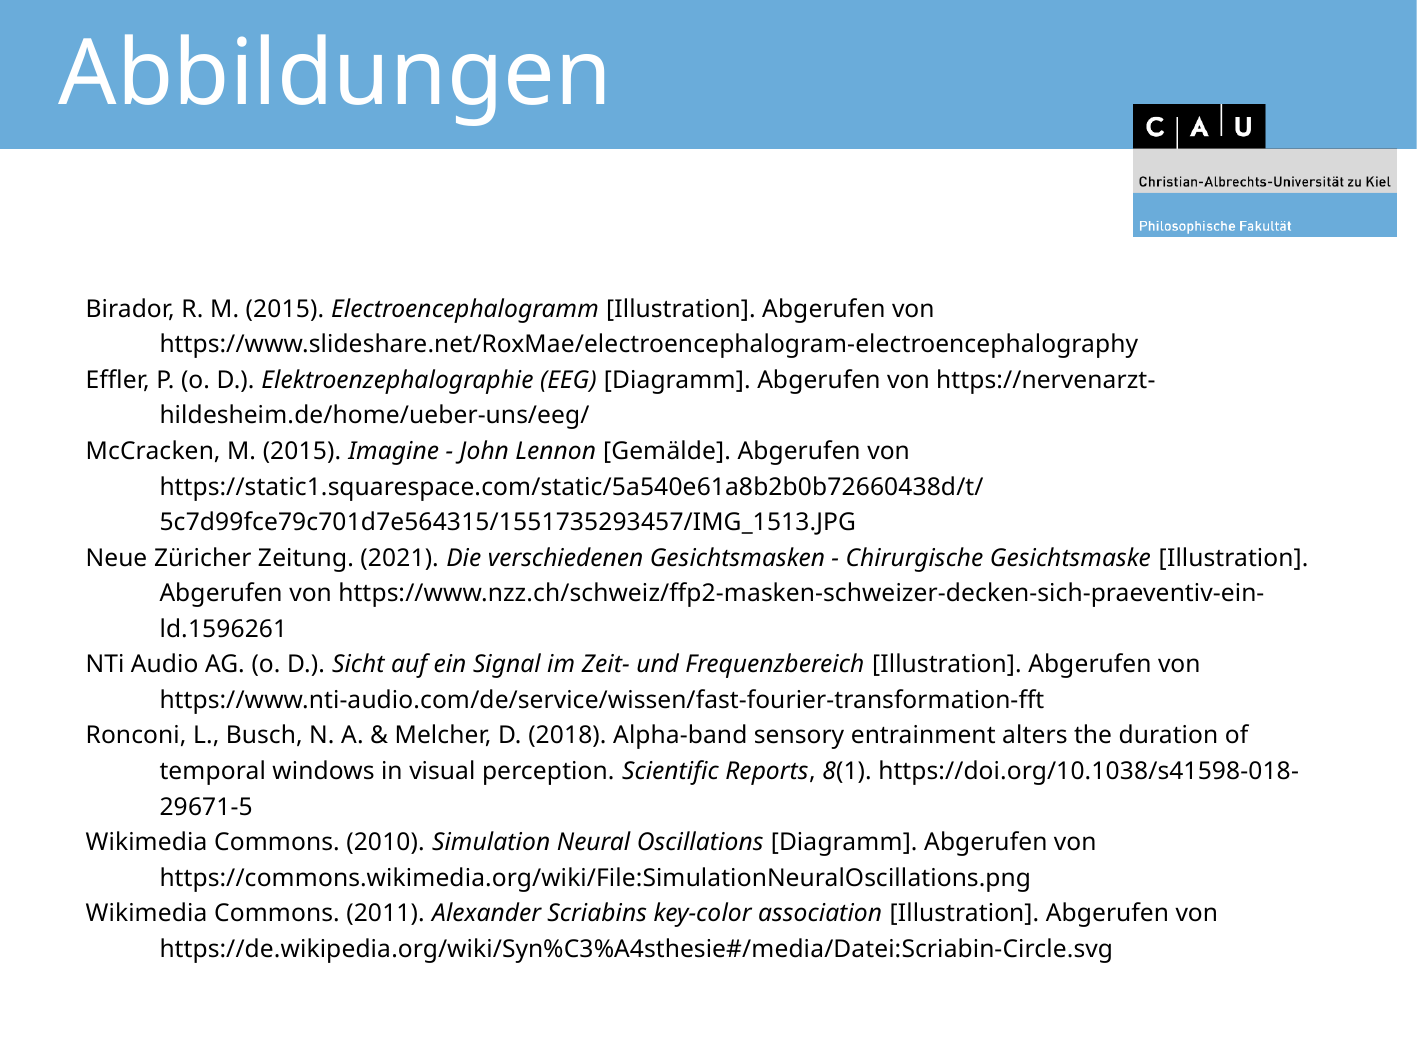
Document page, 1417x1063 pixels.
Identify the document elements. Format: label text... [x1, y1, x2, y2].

title Abbildungen [0, 0, 1180, 136]
picture [1133, 104, 1397, 237]
list Birador, R. M. (2015). Electroencephalogramm [Illustration]. Abgerufen von https://www.slideshare.net/RoxMae/electroencephalogram-electroencephalography Effler, P. (o. D.). Elektroenzephalographie (EEG) [Diagramm]. Abgerufen von https://nervenarzt-hildesheim.de/home/ueber-uns/eeg/ McCracken, M. (2015). Imagine - John Lennon [Gemälde]. Abgerufen von https://static1.squarespace.com/static/5a540e61a8b2b0b72660438d/t/5c7d99fce79c701d7e564315/1551735293457/IMG_1513.JPG Neue Züricher Zeitung. (2021). Die verschiedenen Gesichtsmasken - Chirurgische Gesichtsmaske [Illustration]. Abgerufen von https://www.nzz.ch/schweiz/ffp2-masken-schweizer-decken-sich-praeventiv-ein-ld.1596261 NTi Audio AG. (o. D.). Sicht auf ein Signal im Zeit- und Frequenzbereich [Illustration]. Abgerufen von https://www.nti-audio.com/de/service/wissen/fast-fourier-transformation-fft Ronconi, L., Busch, N. A. & Melcher, D. (2018). Alpha-band sensory entrainment alters the duration of temporal windows in visual perception. Scientific Reports, 8(1). https://doi.org/10.1038/s41598-018-29671-5 Wikimedia Commons. (2010). Simulation Neural Oscillations [Diagramm]. Abgerufen von https://commons.wikimedia.org/wiki/File:SimulationNeuralOscillations.png Wikimedia Commons. (2011). Alexander Scriabins key-color association [Illustration]. Abgerufen von https://de.wikipedia.org/wiki/Syn%C3%A4sthesie#/media/Datei:Scriabin-Circle.svg [70, 267, 1346, 982]
